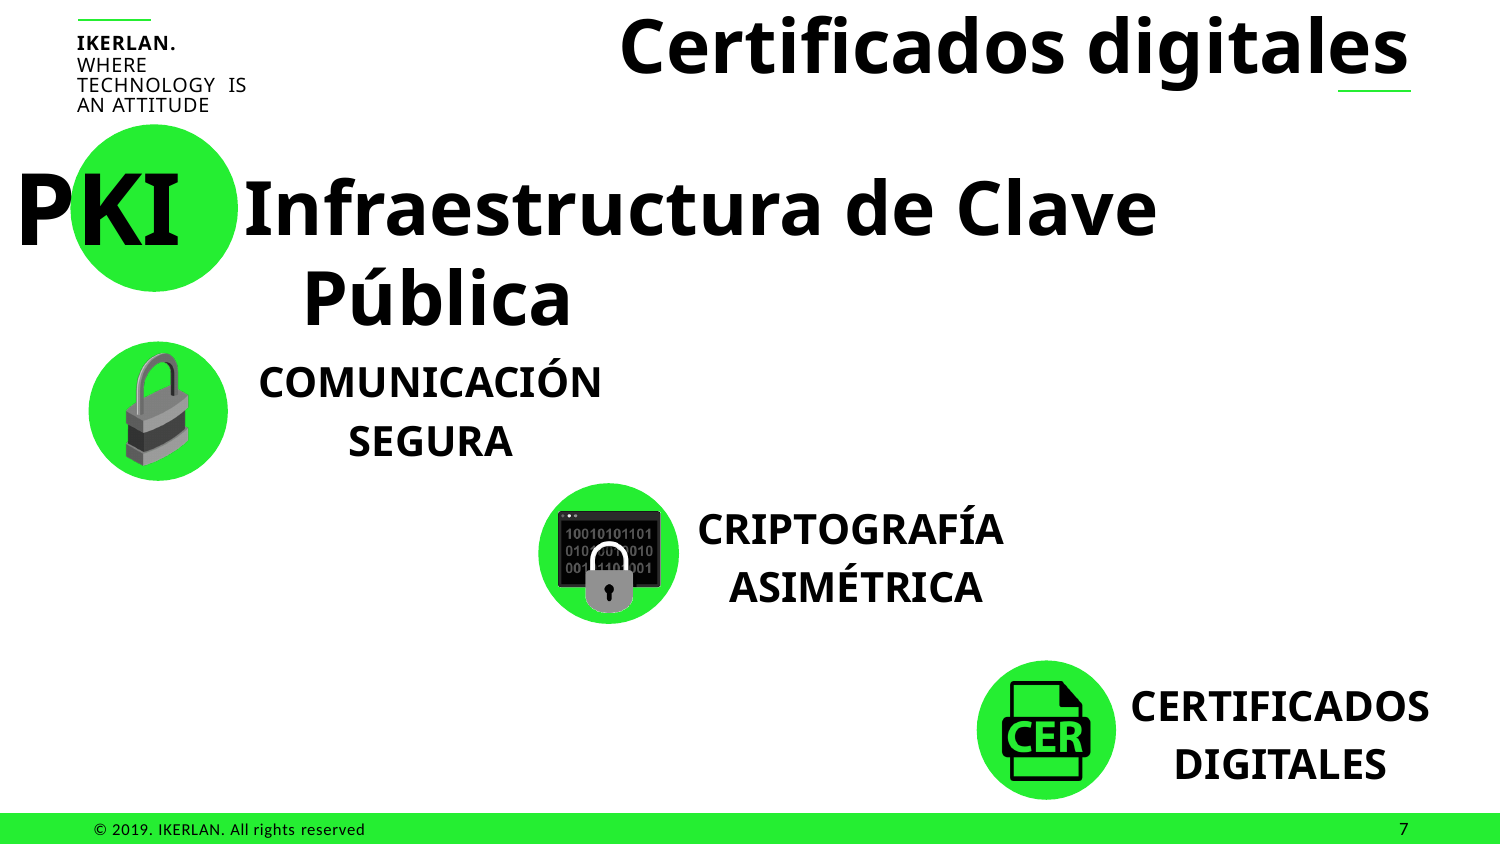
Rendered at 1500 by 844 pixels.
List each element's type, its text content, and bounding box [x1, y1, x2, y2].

slide_number 7 [1073, 809, 1424, 844]
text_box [64, 123, 1436, 293]
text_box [976, 660, 1117, 801]
text_box CERTIFICADOS DIGITALES [1121, 672, 1470, 796]
title Certificados digitales [348, 0, 1425, 92]
text_box COMUNICACIÓN SEGURA [242, 348, 621, 472]
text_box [538, 482, 680, 625]
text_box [88, 341, 229, 482]
text_box CRIPTOGRAFÍA ASIMÉTRICA [685, 495, 1046, 619]
